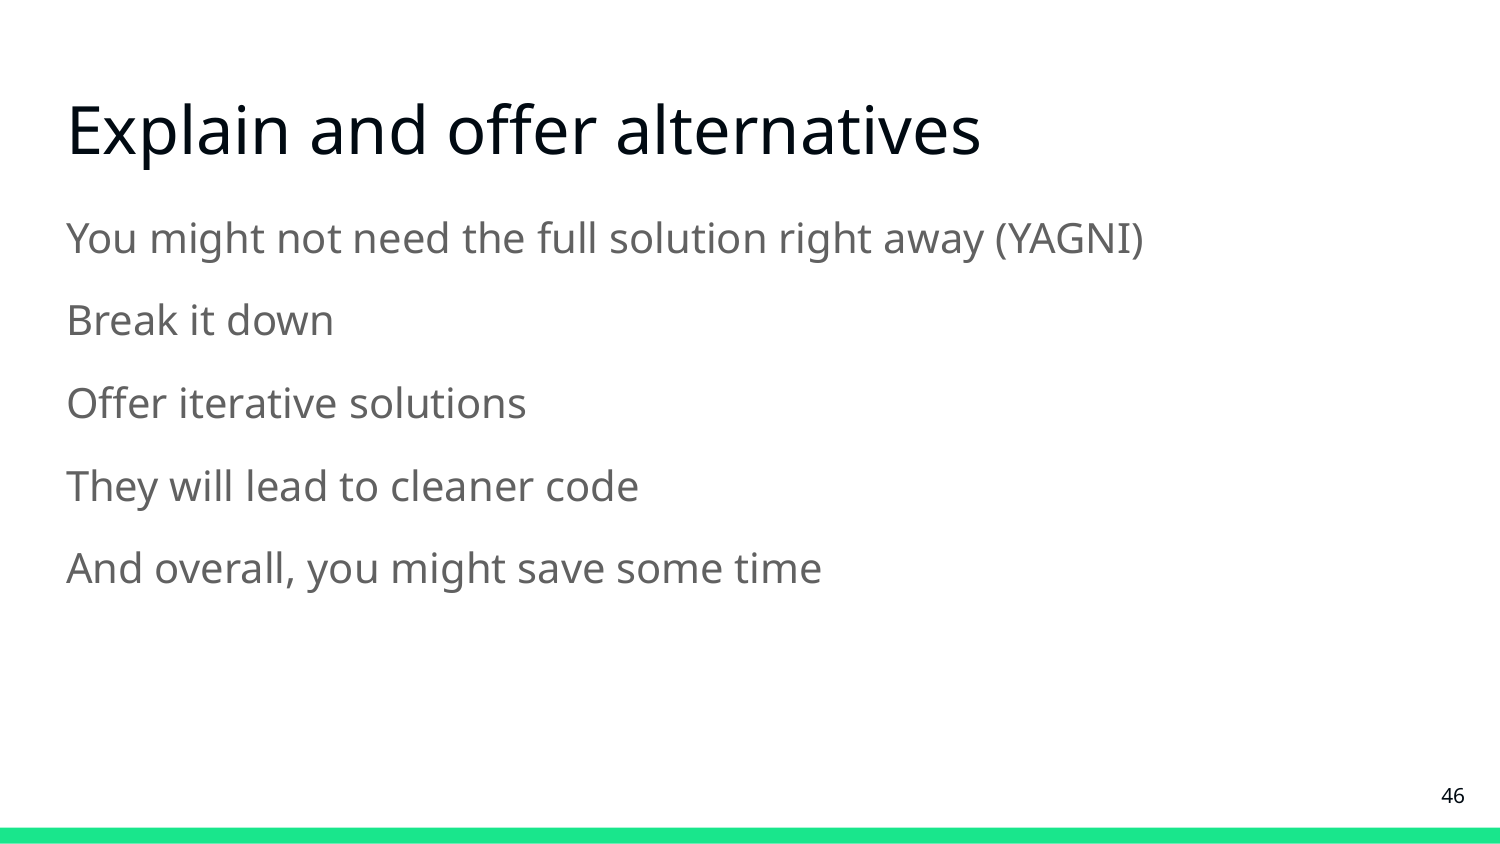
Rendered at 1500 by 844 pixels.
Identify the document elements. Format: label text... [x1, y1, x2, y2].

title Explain and offer alternatives [51, 72, 1449, 167]
list You might not need the full solution right away (YAGNI) Break it down Offer iterative solutions They will lead to cleaner code And overall, you might save some time [51, 189, 1449, 750]
slide_number ‹#› [1389, 764, 1480, 830]
